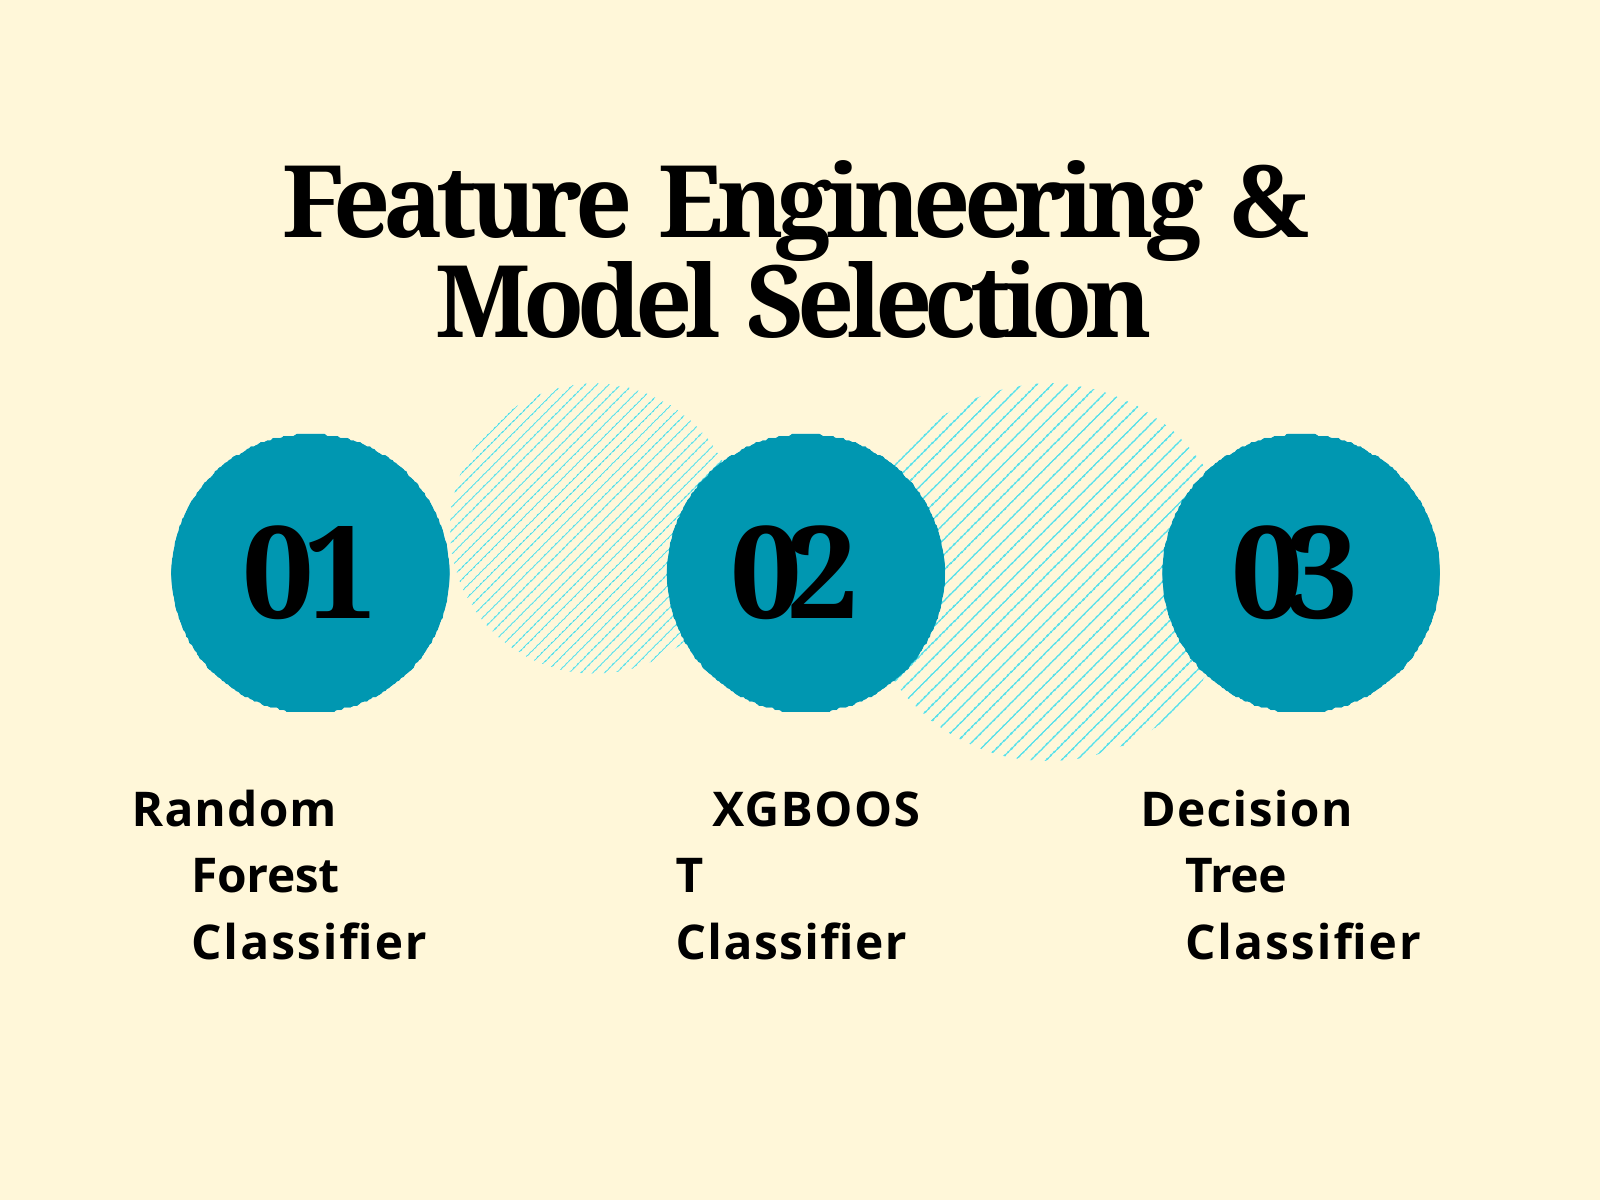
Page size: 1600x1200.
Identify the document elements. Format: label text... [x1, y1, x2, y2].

text_box Random Forest Classifier [129, 767, 483, 969]
text_box XGBOOST Classifier [673, 768, 937, 969]
text_box Decision Tree Classifier [1138, 767, 1462, 969]
picture [170, 383, 1440, 761]
title Feature Engineering & Model Selection [48, 67, 1552, 358]
